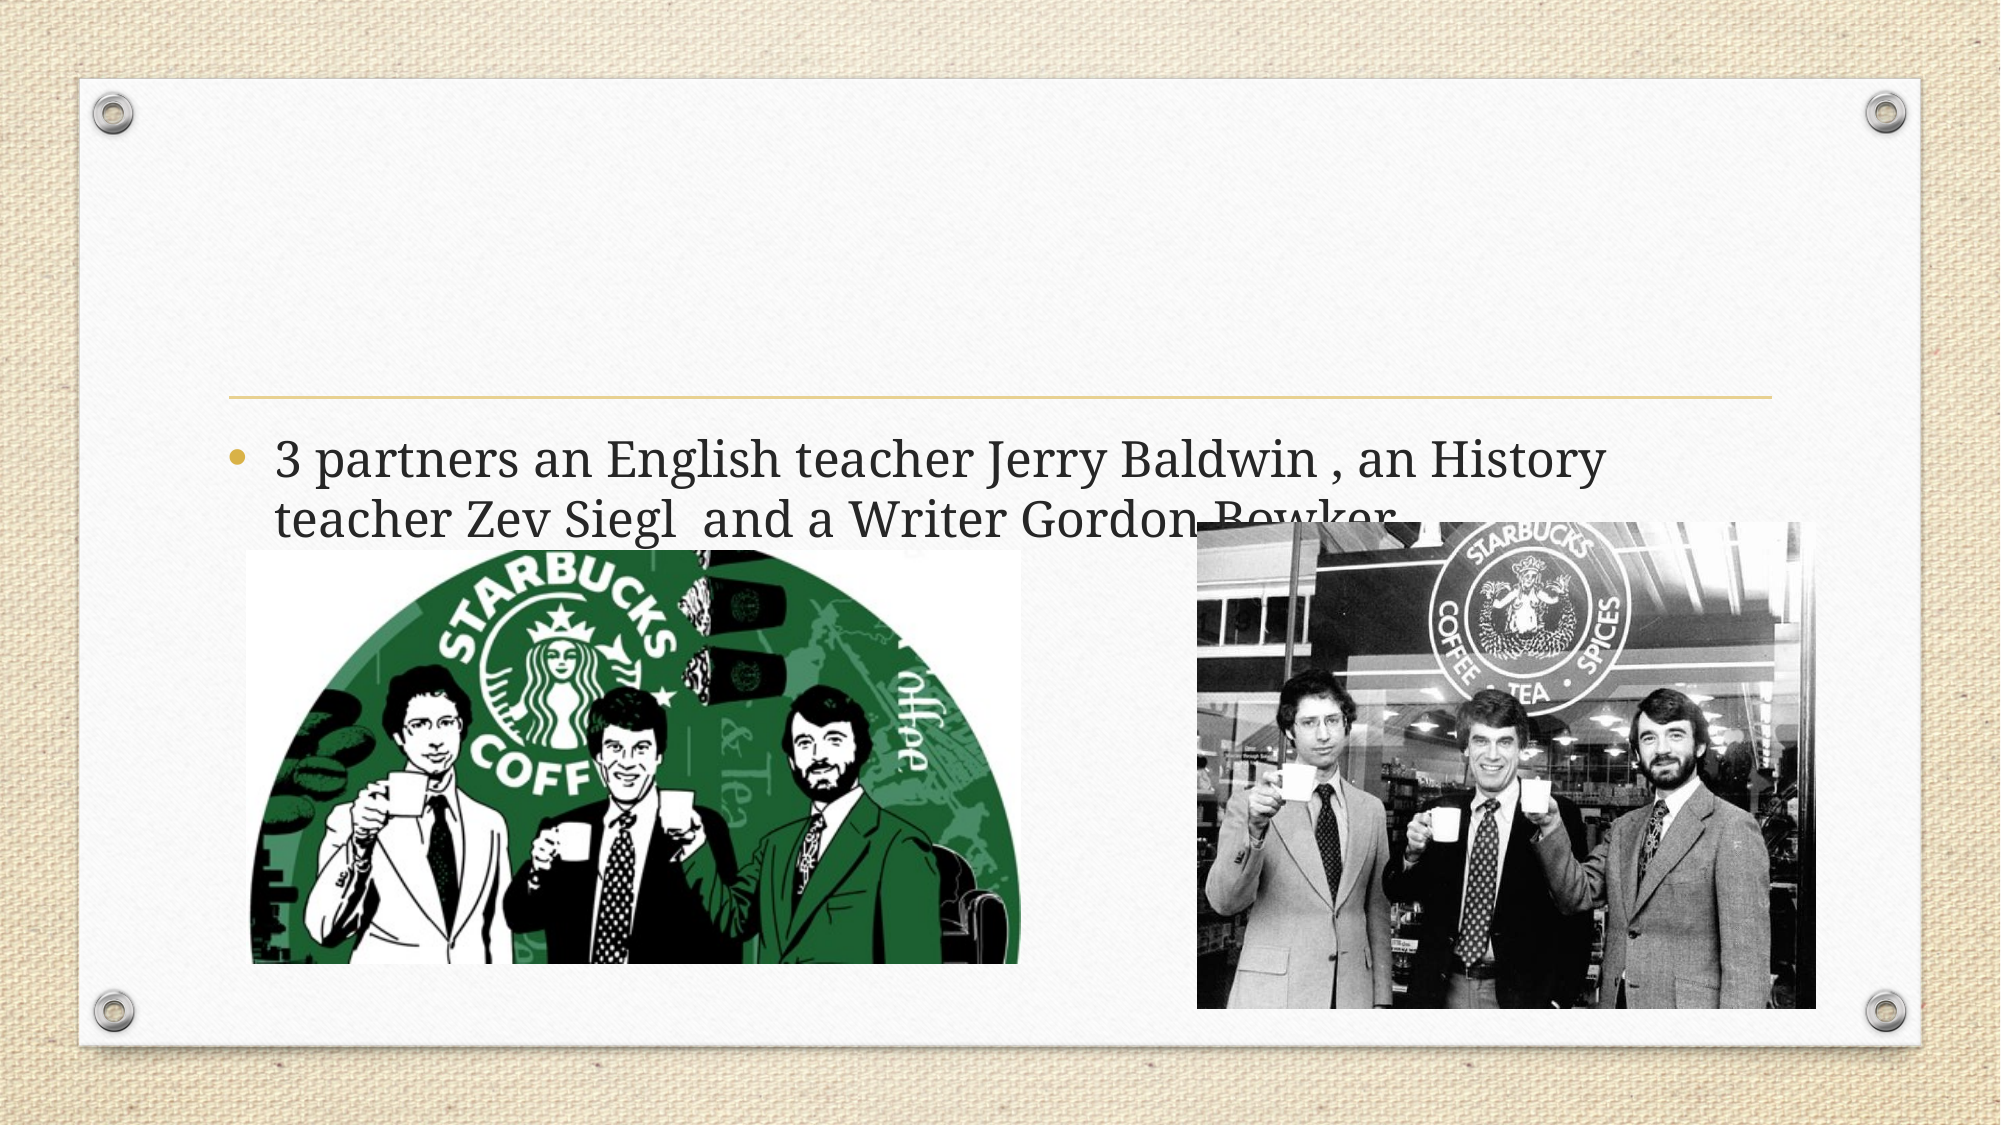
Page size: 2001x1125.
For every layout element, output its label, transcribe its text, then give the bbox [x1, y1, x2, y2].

list 3 partners an English teacher Jerry Baldwin , an History teacher Zev Siegl and a Writer Gordon Bowker [212, 419, 1788, 964]
picture [0, 0, 2001, 1125]
